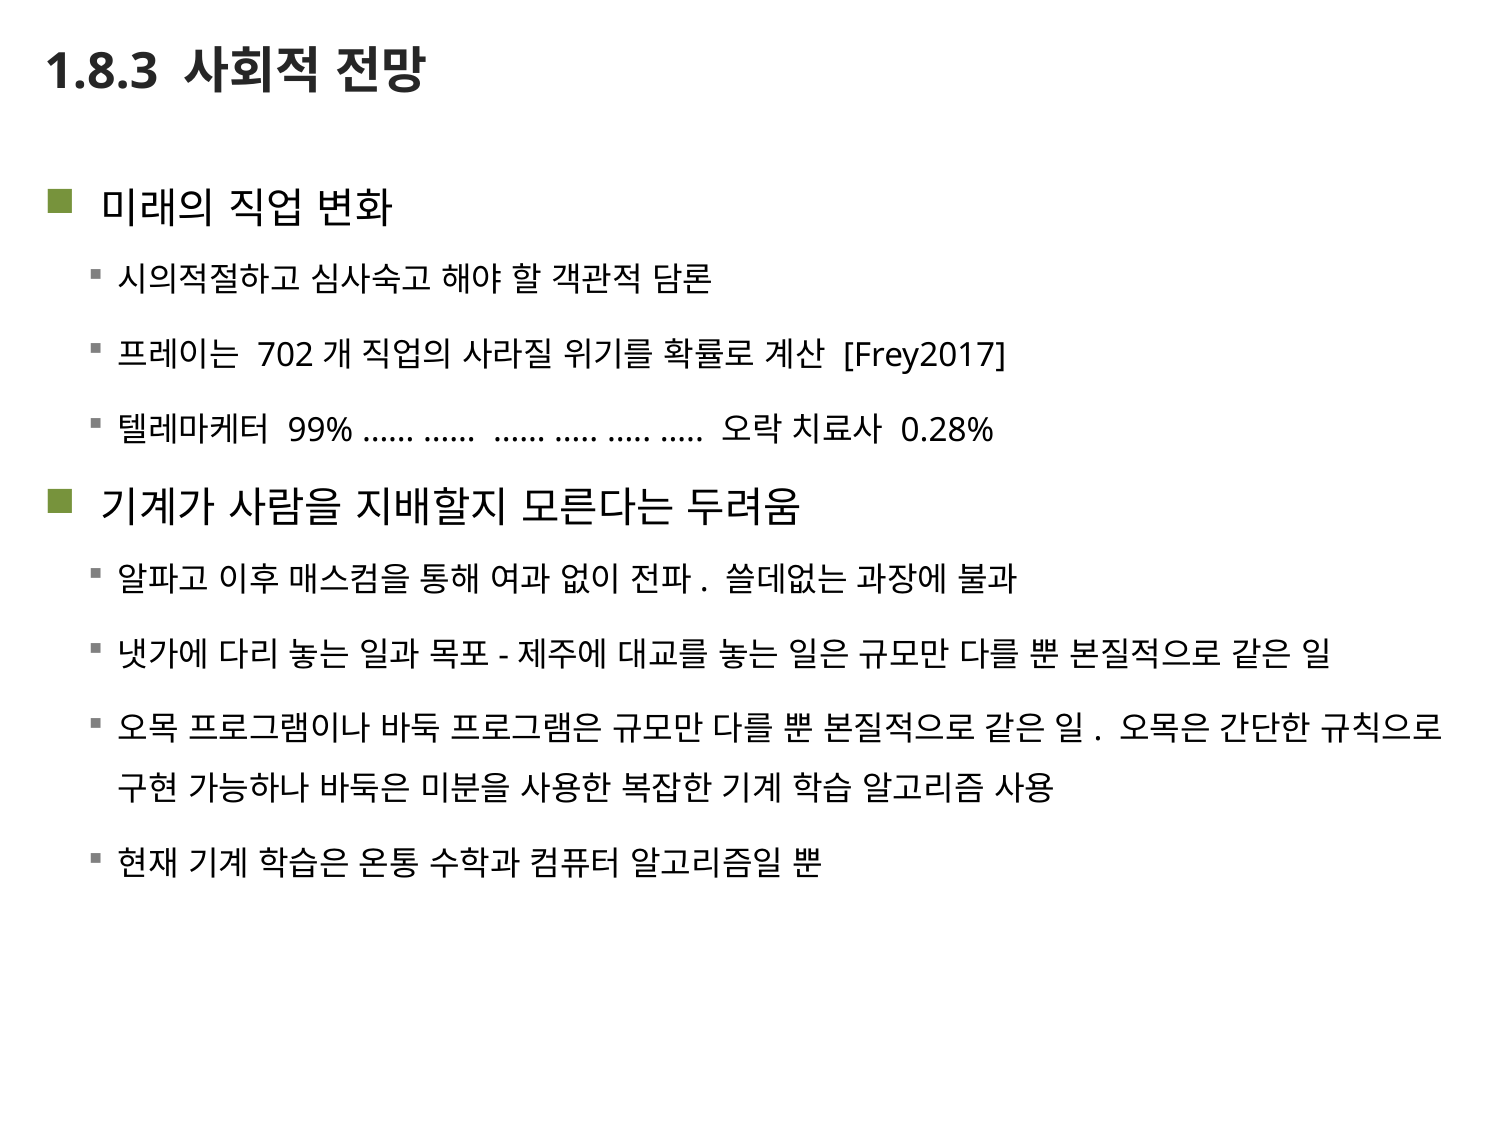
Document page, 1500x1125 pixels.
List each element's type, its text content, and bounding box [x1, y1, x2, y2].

title 1.8.3 사회적 전망 [29, 23, 1389, 114]
list 미래의 직업 변화 시의적절하고 심사숙고 해야 할 객관적 담론 프레이는 702개 직업의 사라질 위기를 확률로 계산 [Frey2017] 텔레마케터 99% …… …… …… ….. ….. ….. 오락 치료사 0.28% 기계가 사람을 지배할지 모른다는 두려움 알파고 이후 매스컴을 통해 여과 없이 전파. 쓸데없는 과장에 불과 냇가에 다리 놓는 일과 목포-제주에 대교를 놓는 일은 규모만 다를 뿐 본질적으로 같은 일 오목 프로그램이나 바둑 프로그램은 규모만 다를 뿐 본질적으로 같은 일. 오목은 간단한 규칙으로 구현 가능하나 바둑은 미분을 사용한 복잡한 기계 학습 알고리즘 사용 현재 기계 학습은 온통 수학과 컴퓨터 알고리즘일 뿐 [29, 148, 1471, 1083]
